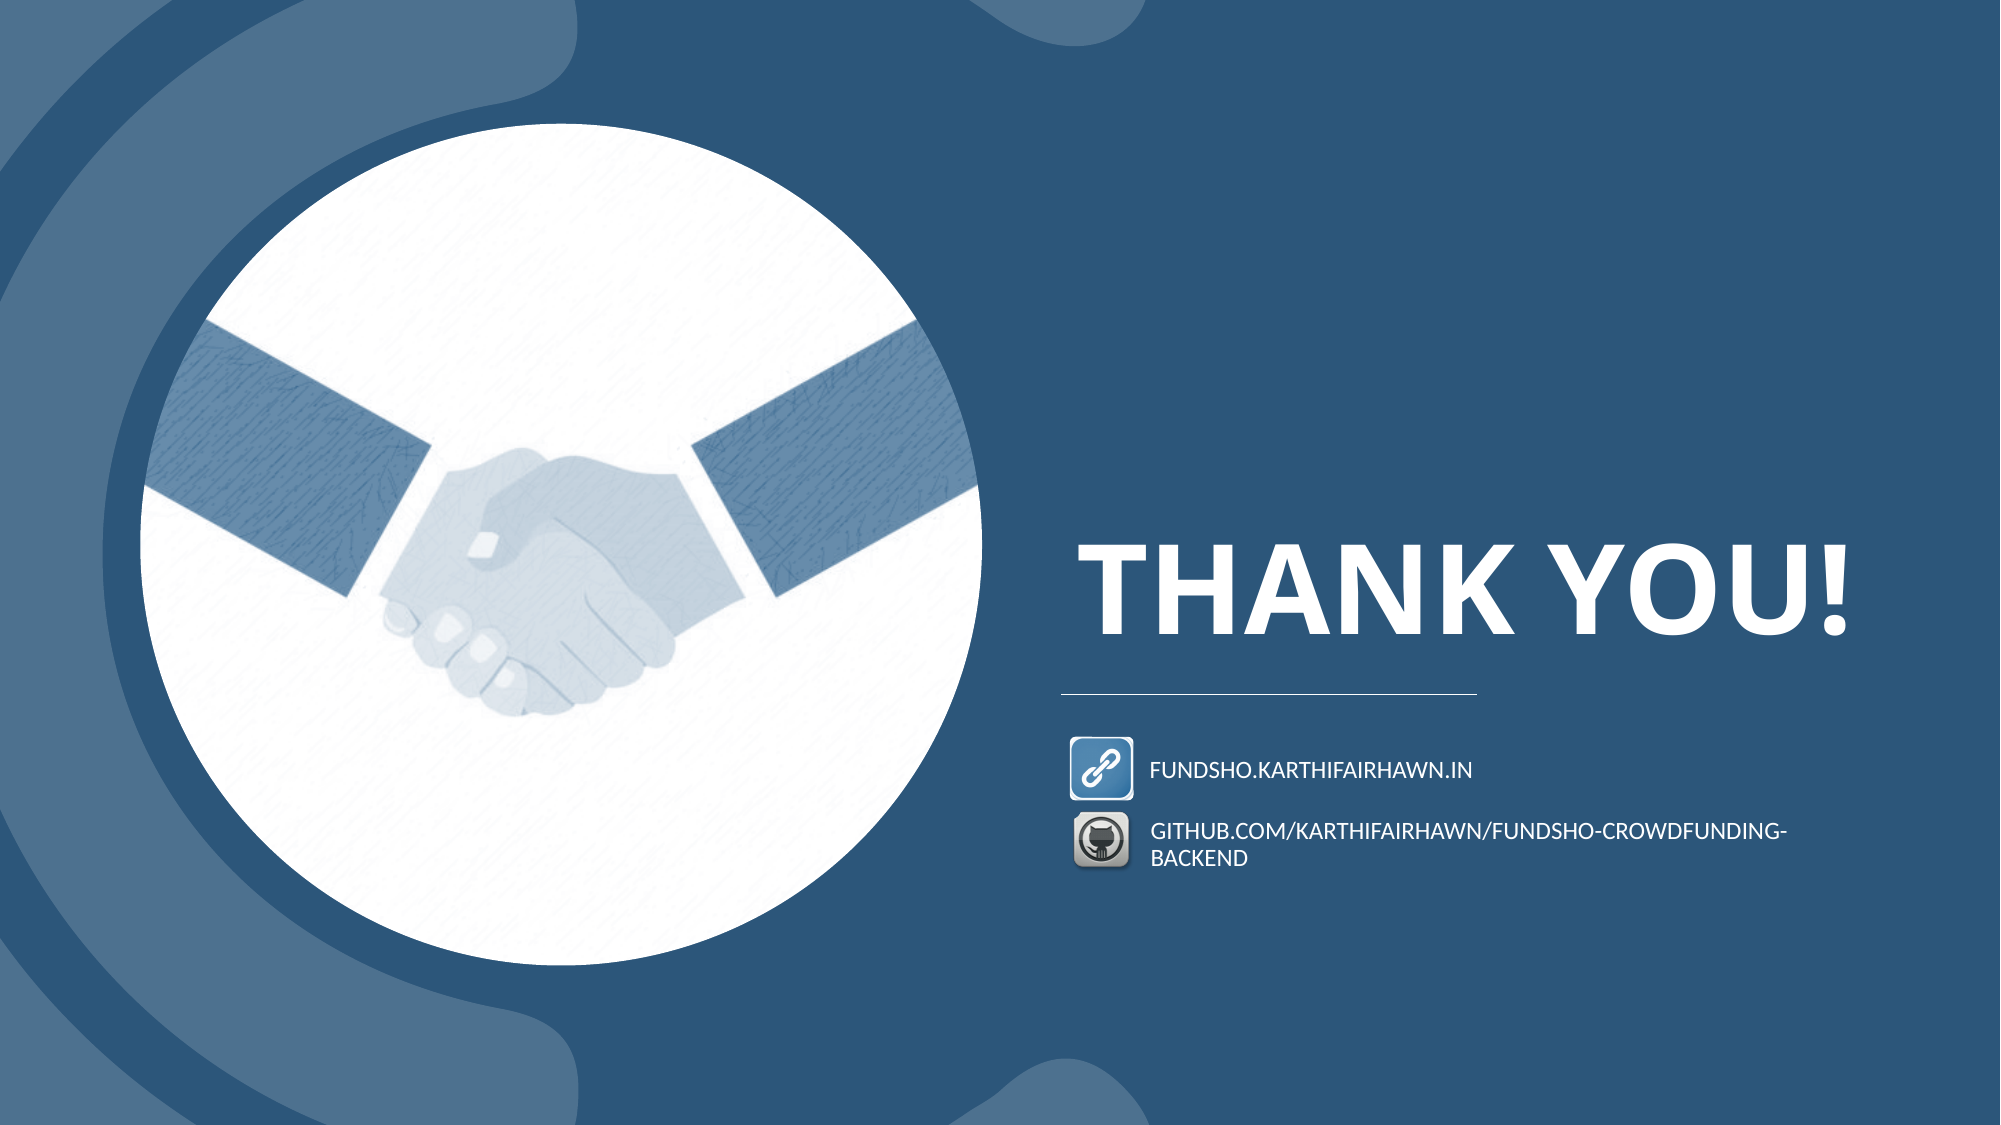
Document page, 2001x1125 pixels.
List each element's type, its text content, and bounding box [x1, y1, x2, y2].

subtitle Fundsho.karthifairhawn.in [1134, 749, 1880, 833]
title Thank you! [1061, 518, 2000, 670]
picture [140, 123, 983, 966]
picture [1069, 807, 1135, 878]
list github.com/karthifairhawn/Fundsho-Crowdfunding-Backend [1135, 810, 1880, 893]
